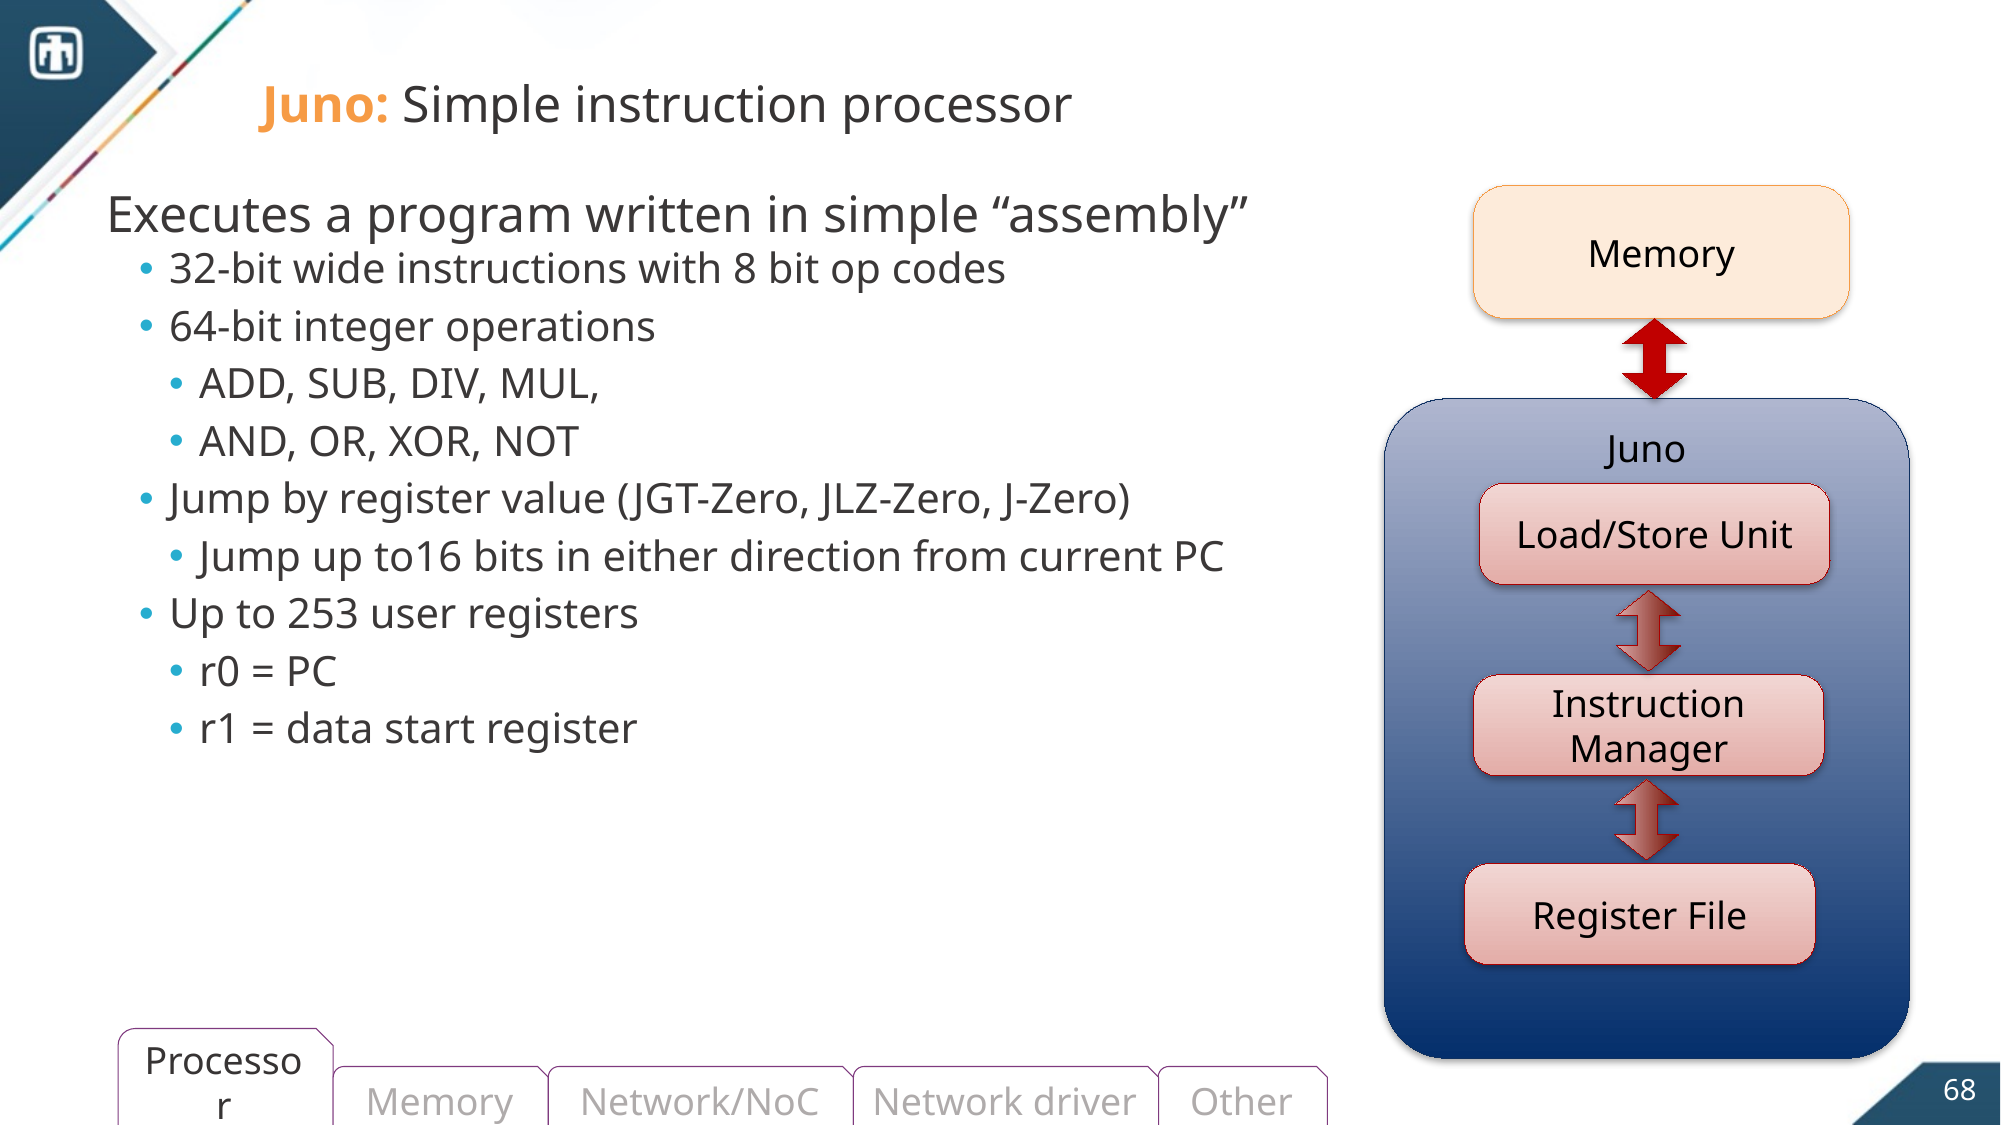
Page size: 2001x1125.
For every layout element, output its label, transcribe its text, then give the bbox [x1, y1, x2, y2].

list Executes a program written in simple “assembly” 32-bit wide instructions with 8 bit op codes 64-bit integer operations ADD, SUB, DIV, MUL, AND, OR, XOR, NOT Jump by register value (JGT-Zero, JLZ-Zero, J-Zero) Jump up to16 bits in either direction from current PC Up to 253 user registers r0 = PC r1 = data start register [106, 182, 1919, 988]
text_box [1614, 779, 1679, 860]
text_box Processor [117, 1027, 334, 1125]
text_box Network/NoC [547, 1065, 853, 1125]
text_box Memory [1473, 185, 1850, 319]
text_box Network driver [852, 1065, 1160, 1125]
text_box Memory [332, 1065, 547, 1125]
slide_number 68 [1919, 1061, 2000, 1122]
text_box Register File [1464, 863, 1816, 965]
text_box Instruction Manager [1473, 674, 1825, 776]
text_box [1622, 318, 1687, 399]
text_box Other [1158, 1065, 1328, 1125]
text_box Juno [1384, 398, 1910, 1059]
picture [0, 0, 2001, 1125]
text_box [1616, 590, 1681, 671]
text_box Load/Store Unit [1479, 483, 1831, 585]
title Juno: Simple instruction processor [262, 42, 1919, 170]
